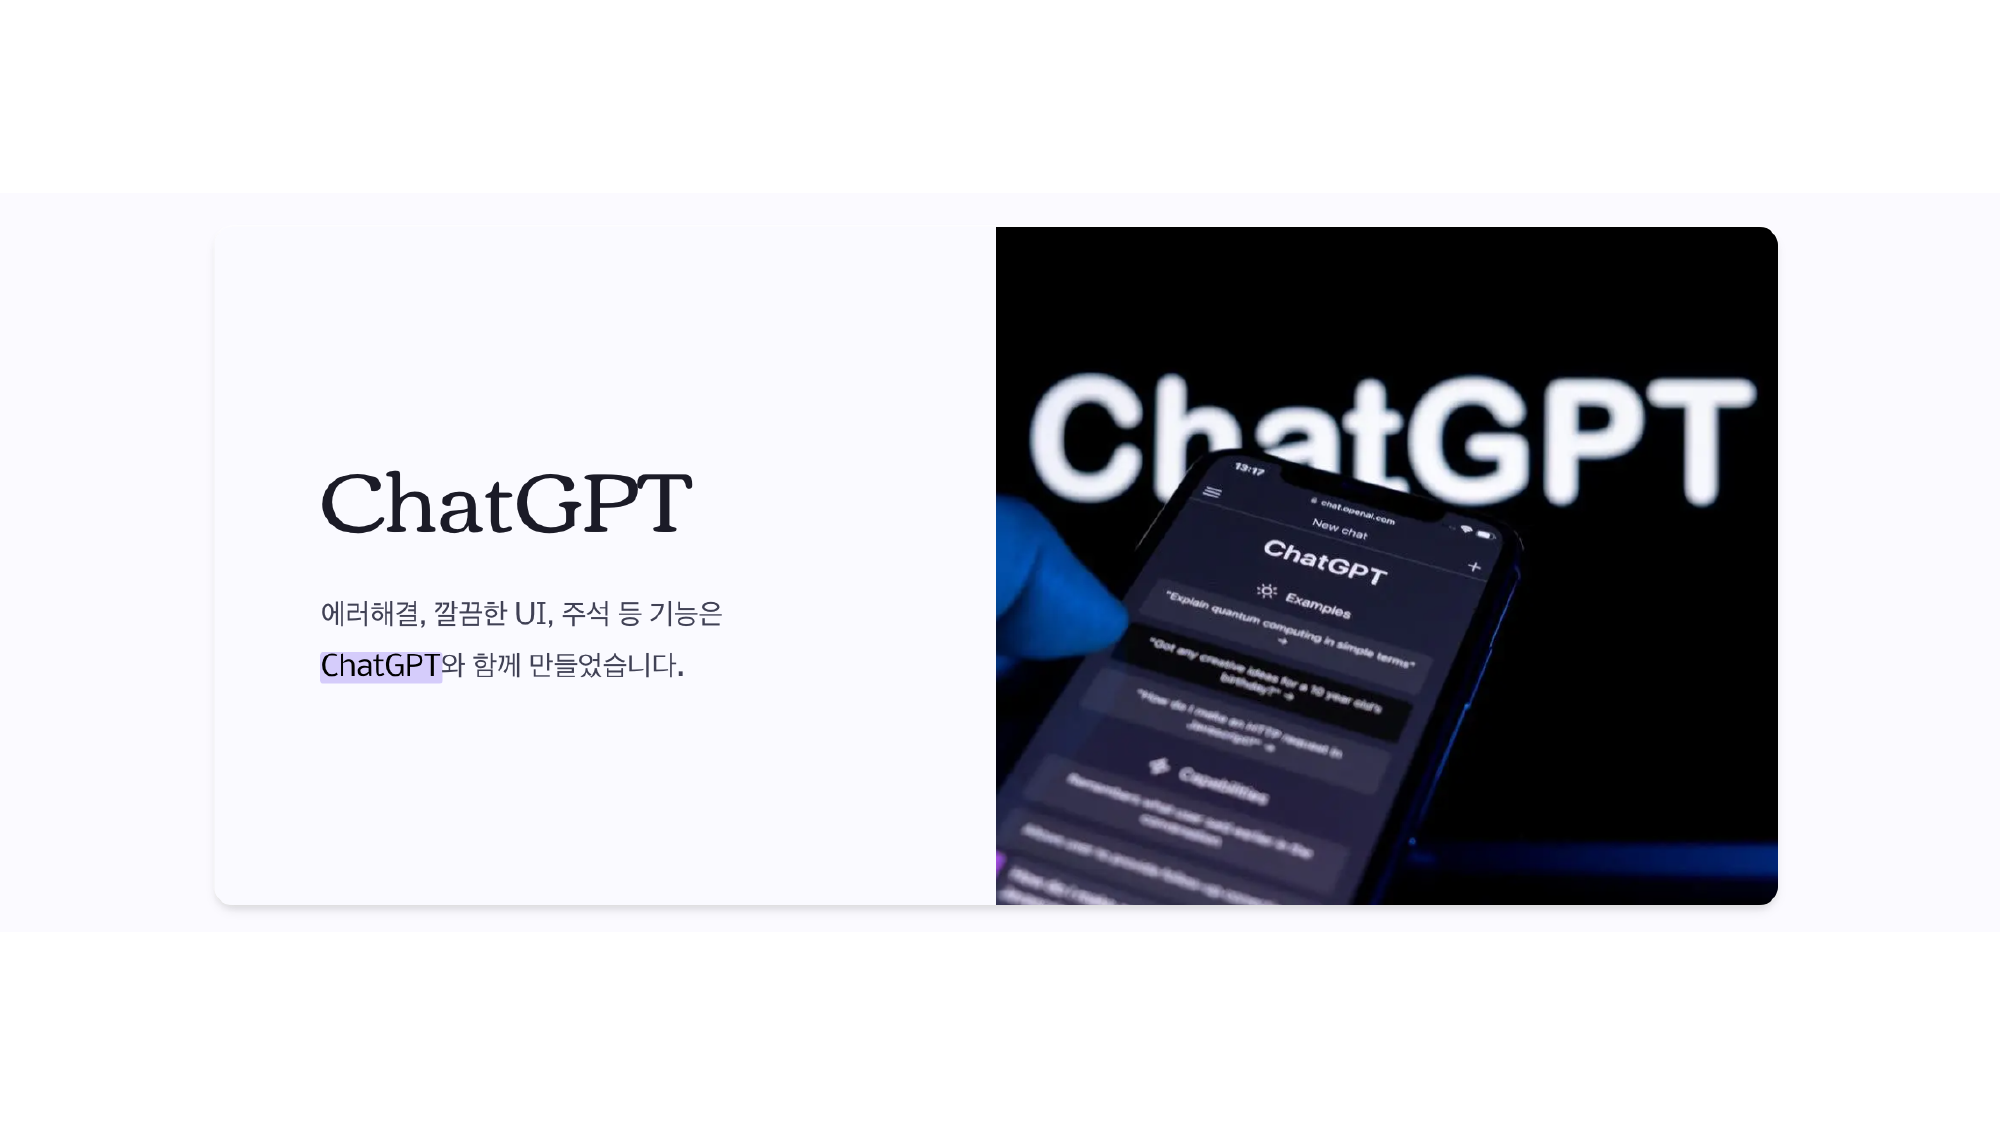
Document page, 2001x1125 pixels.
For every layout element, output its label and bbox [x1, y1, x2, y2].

picture [0, 193, 2000, 932]
